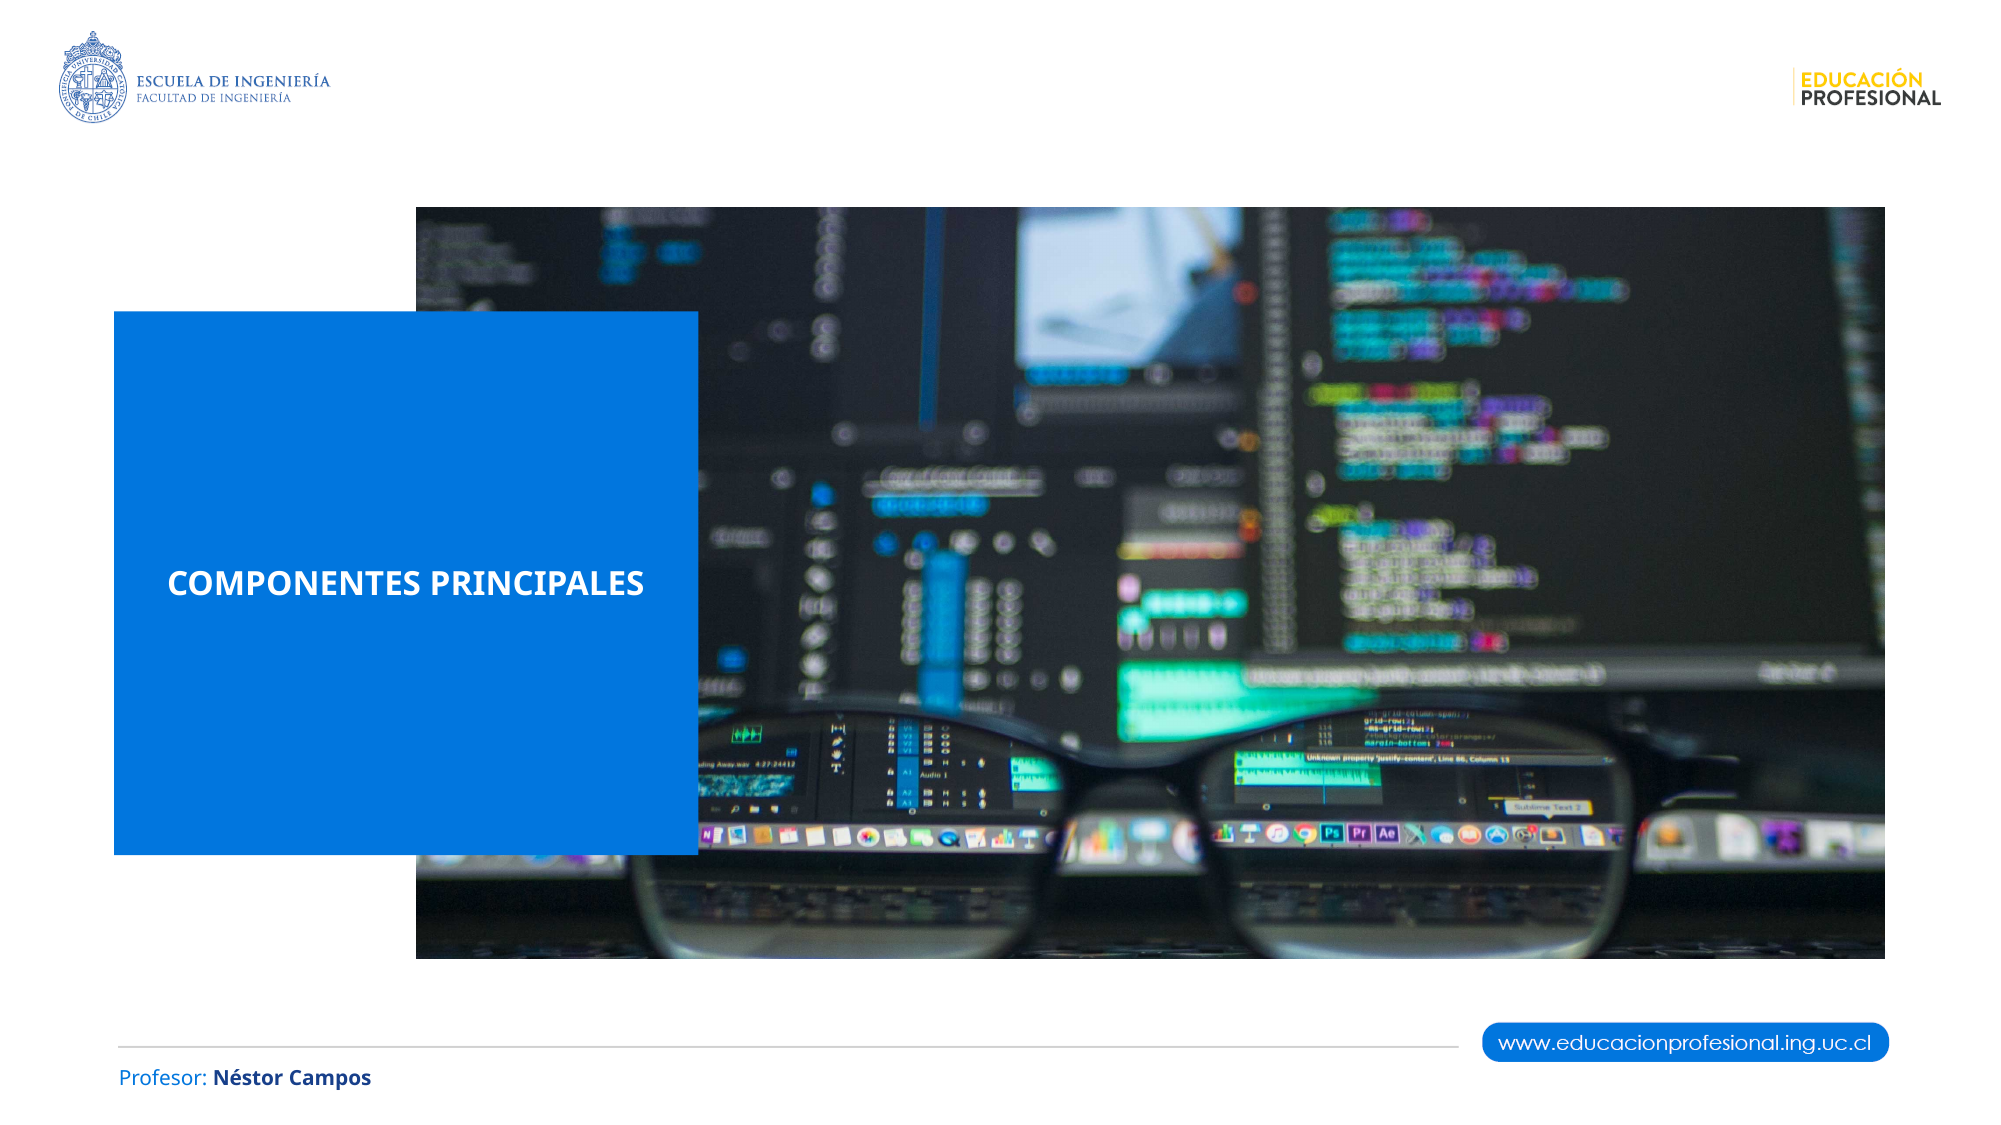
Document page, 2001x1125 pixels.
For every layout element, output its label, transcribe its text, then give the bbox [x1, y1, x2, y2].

picture [0, 0, 2000, 1125]
list COMPONENTES PRINCIPALES [114, 311, 416, 856]
